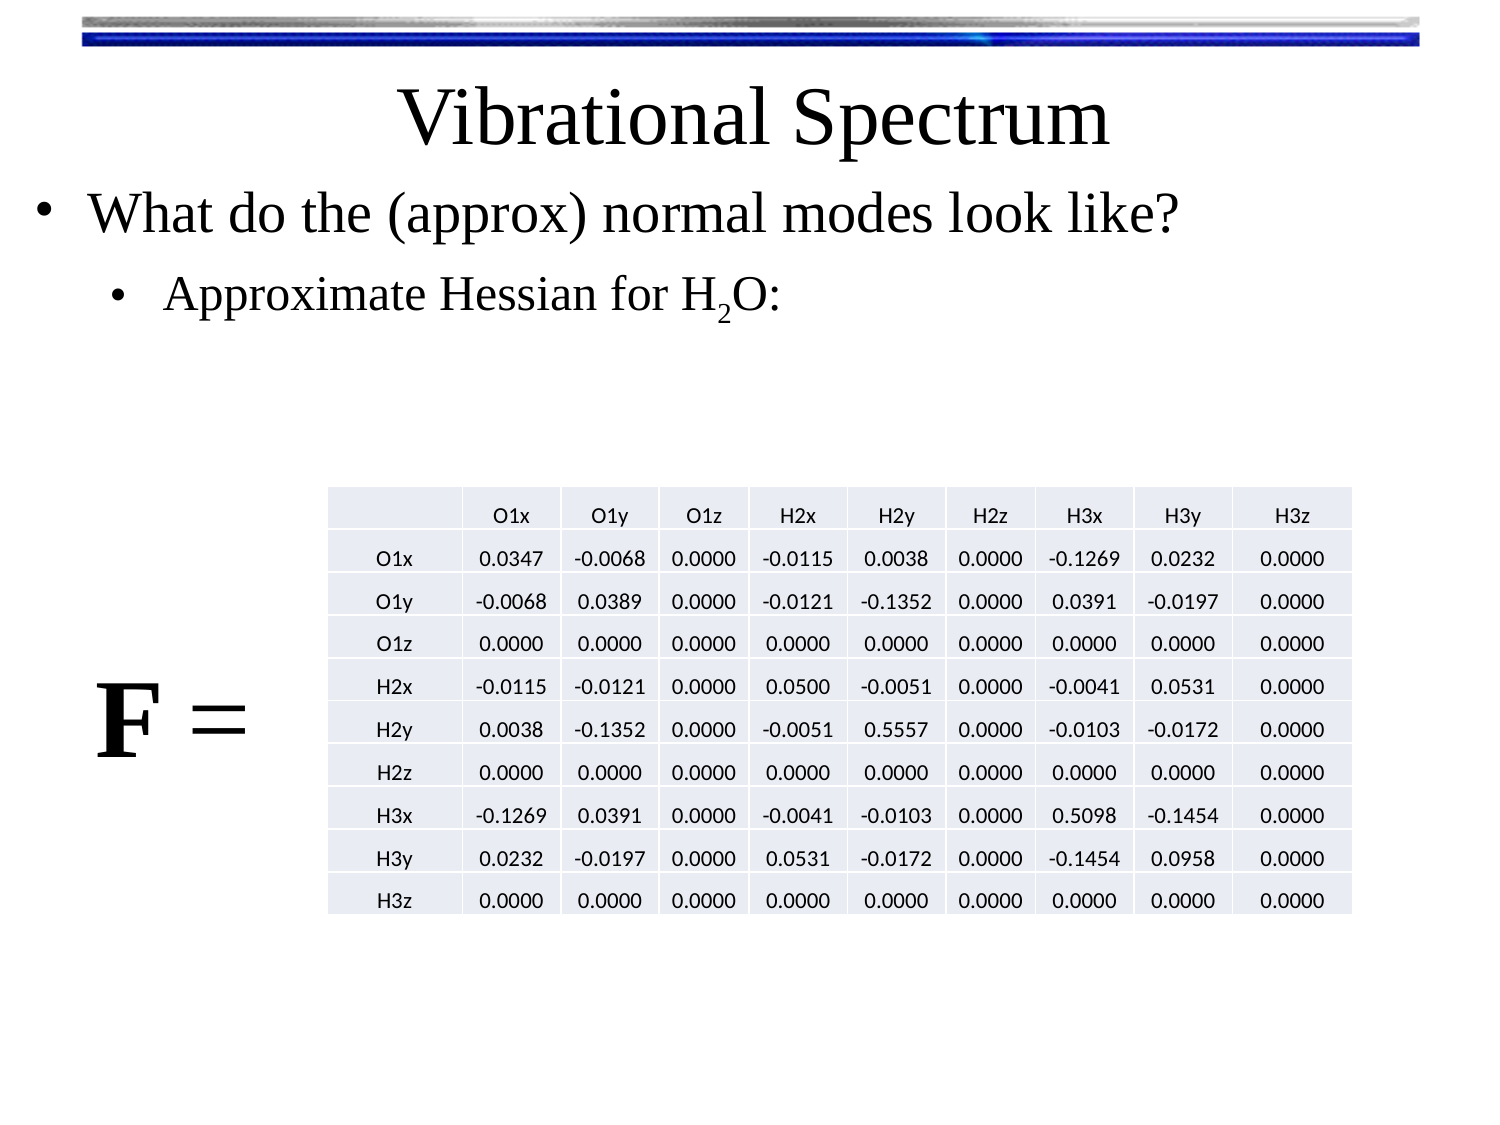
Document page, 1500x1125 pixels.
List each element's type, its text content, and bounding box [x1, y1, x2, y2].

table_cell -0.0121 [750, 573, 847, 614]
table_cell 0.0000 [947, 616, 1035, 657]
table_cell H3y [328, 830, 462, 871]
table_cell H2z [328, 744, 462, 785]
table_cell H2y [328, 701, 462, 742]
table_header H2y [848, 487, 945, 528]
table_cell 0.0000 [848, 744, 945, 785]
table_cell 0.0000 [1036, 744, 1133, 785]
table_cell 0.0000 [660, 616, 748, 657]
table_cell 0.0000 [1233, 830, 1352, 871]
table_cell 0.0000 [1036, 616, 1133, 657]
table_cell 0.0000 [1233, 744, 1352, 785]
picture [79, 12, 1426, 52]
text_box F = [80, 638, 267, 788]
table_cell -0.1269 [1036, 530, 1133, 571]
table_header H3z [1233, 487, 1352, 528]
table_cell -0.0103 [1036, 701, 1133, 742]
text_box Vibrational Spectrum [17, 19, 1492, 204]
table_cell -0.1269 [463, 787, 560, 828]
table_cell 0.0000 [660, 830, 748, 871]
table_cell 0.0000 [1135, 873, 1232, 914]
table_cell 0.0000 [947, 530, 1035, 571]
table_cell 0.0038 [848, 530, 945, 571]
table_cell 0.0000 [660, 787, 748, 828]
table_cell 0.0232 [1135, 530, 1232, 571]
table_cell 0.0000 [660, 530, 748, 571]
table_cell 0.0000 [660, 744, 748, 785]
table_cell -0.0068 [463, 573, 560, 614]
table_cell 0.0232 [463, 830, 560, 871]
table_cell 0.0000 [947, 701, 1035, 742]
table_cell O1z [328, 616, 462, 657]
table_cell -0.1454 [1135, 787, 1232, 828]
table_cell -0.1352 [562, 701, 658, 742]
table_cell -0.0115 [463, 659, 560, 700]
table_cell 0.0000 [1233, 659, 1352, 700]
table_cell 0.0000 [947, 659, 1035, 700]
table_cell -0.0041 [750, 787, 847, 828]
table_cell -0.0041 [1036, 659, 1133, 700]
table_cell 0.5557 [848, 701, 945, 742]
table_cell -0.0172 [1135, 701, 1232, 742]
table_cell 0.0000 [750, 873, 847, 914]
table_cell 0.5098 [1036, 787, 1133, 828]
table_cell -0.0197 [562, 830, 658, 871]
table_cell -0.0115 [750, 530, 847, 571]
table_cell 0.0000 [848, 873, 945, 914]
table_header H2x [750, 487, 847, 528]
table_cell 0.0000 [1233, 701, 1352, 742]
table_cell -0.0121 [562, 659, 658, 700]
table_header O1x [463, 487, 560, 528]
table_cell 0.0000 [1233, 873, 1352, 914]
table_cell 0.0531 [750, 830, 847, 871]
table_cell 0.0000 [660, 701, 748, 742]
table_cell H3z [328, 873, 462, 914]
table_cell 0.0000 [750, 744, 847, 785]
table_cell 0.0000 [1135, 744, 1232, 785]
table_cell 0.0391 [562, 787, 658, 828]
table_header O1y [562, 487, 658, 528]
table_cell 0.0000 [1233, 573, 1352, 614]
table_cell 0.0000 [463, 873, 560, 914]
table_cell -0.0197 [1135, 573, 1232, 614]
table_cell -0.1454 [1036, 830, 1133, 871]
table_cell 0.0000 [1233, 787, 1352, 828]
table_cell -0.0172 [848, 830, 945, 871]
table_cell O1x [328, 530, 462, 571]
table_cell 0.0958 [1135, 830, 1232, 871]
table_cell H2x [328, 659, 462, 700]
table_cell 0.0000 [750, 616, 847, 657]
table_cell 0.0500 [750, 659, 847, 700]
table_cell H3x [328, 787, 462, 828]
table_header H3x [1036, 487, 1133, 528]
table_cell 0.0347 [463, 530, 560, 571]
table_cell 0.0000 [947, 744, 1035, 785]
table_cell 0.0000 [947, 573, 1035, 614]
table_cell 0.0000 [848, 616, 945, 657]
table_header H3y [1135, 487, 1232, 528]
table_cell 0.0000 [660, 573, 748, 614]
table_cell 0.0000 [947, 830, 1035, 871]
table_cell -0.0051 [848, 659, 945, 700]
table_cell 0.0000 [947, 873, 1035, 914]
table_cell -0.0103 [848, 787, 945, 828]
table_cell -0.0068 [562, 530, 658, 571]
table_cell 0.0391 [1036, 573, 1133, 614]
text_box What do the (approx) normal modes look like? Approximate Hessian for H2O: [16, 173, 1442, 524]
table_cell -0.0051 [750, 701, 847, 742]
table_cell 0.0000 [660, 873, 748, 914]
table_cell 0.0000 [1036, 873, 1133, 914]
table_header H2z [947, 487, 1035, 528]
table_header O1z [660, 487, 748, 528]
table_cell -0.1352 [848, 573, 945, 614]
table_cell 0.0038 [463, 701, 560, 742]
table_cell 0.0000 [1233, 530, 1352, 571]
table_cell 0.0000 [1233, 616, 1352, 657]
table_cell 0.0000 [660, 659, 748, 700]
table_cell O1y [328, 573, 462, 614]
table_cell 0.0000 [463, 744, 560, 785]
table_cell 0.0000 [1135, 616, 1232, 657]
table_header [328, 487, 462, 528]
table_cell 0.0000 [562, 873, 658, 914]
table_cell 0.0000 [562, 616, 658, 657]
table_cell 0.0389 [562, 573, 658, 614]
table_cell 0.0000 [463, 616, 560, 657]
table_cell 0.0000 [947, 787, 1035, 828]
table_cell 0.0531 [1135, 659, 1232, 700]
table_cell 0.0000 [562, 744, 658, 785]
